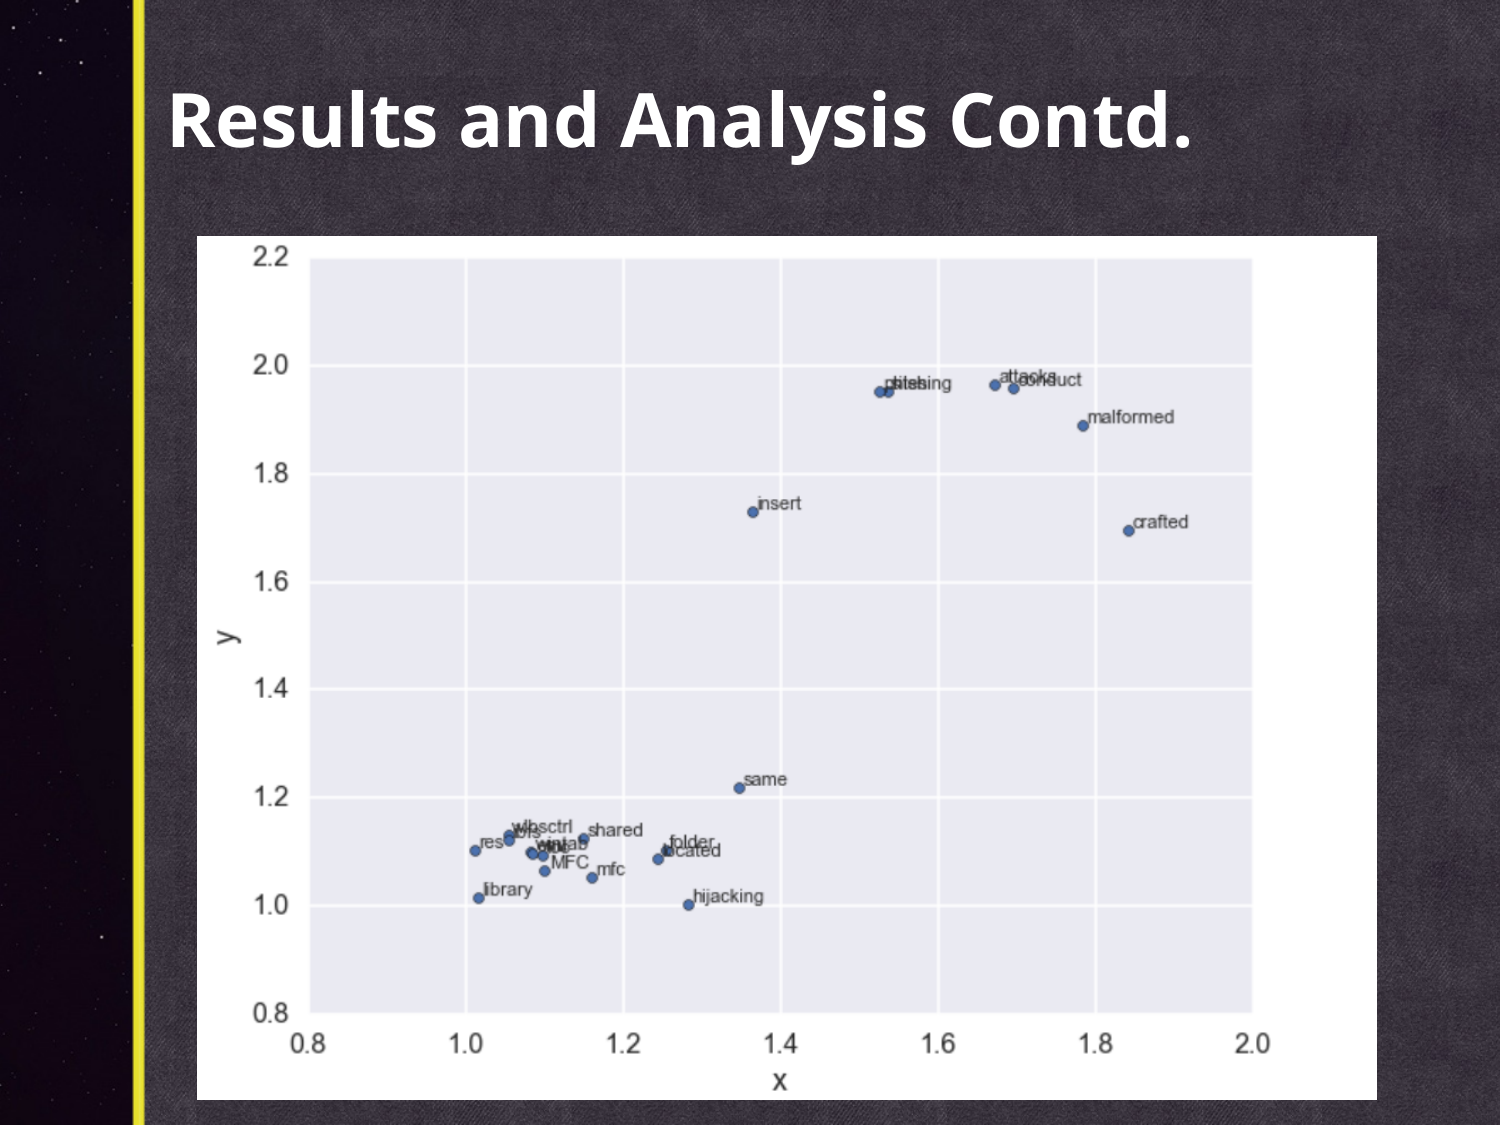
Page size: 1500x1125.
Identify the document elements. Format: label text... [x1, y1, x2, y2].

title Results and Analysis Contd. [151, 24, 1425, 212]
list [197, 236, 1377, 1101]
picture [0, 0, 1500, 1125]
